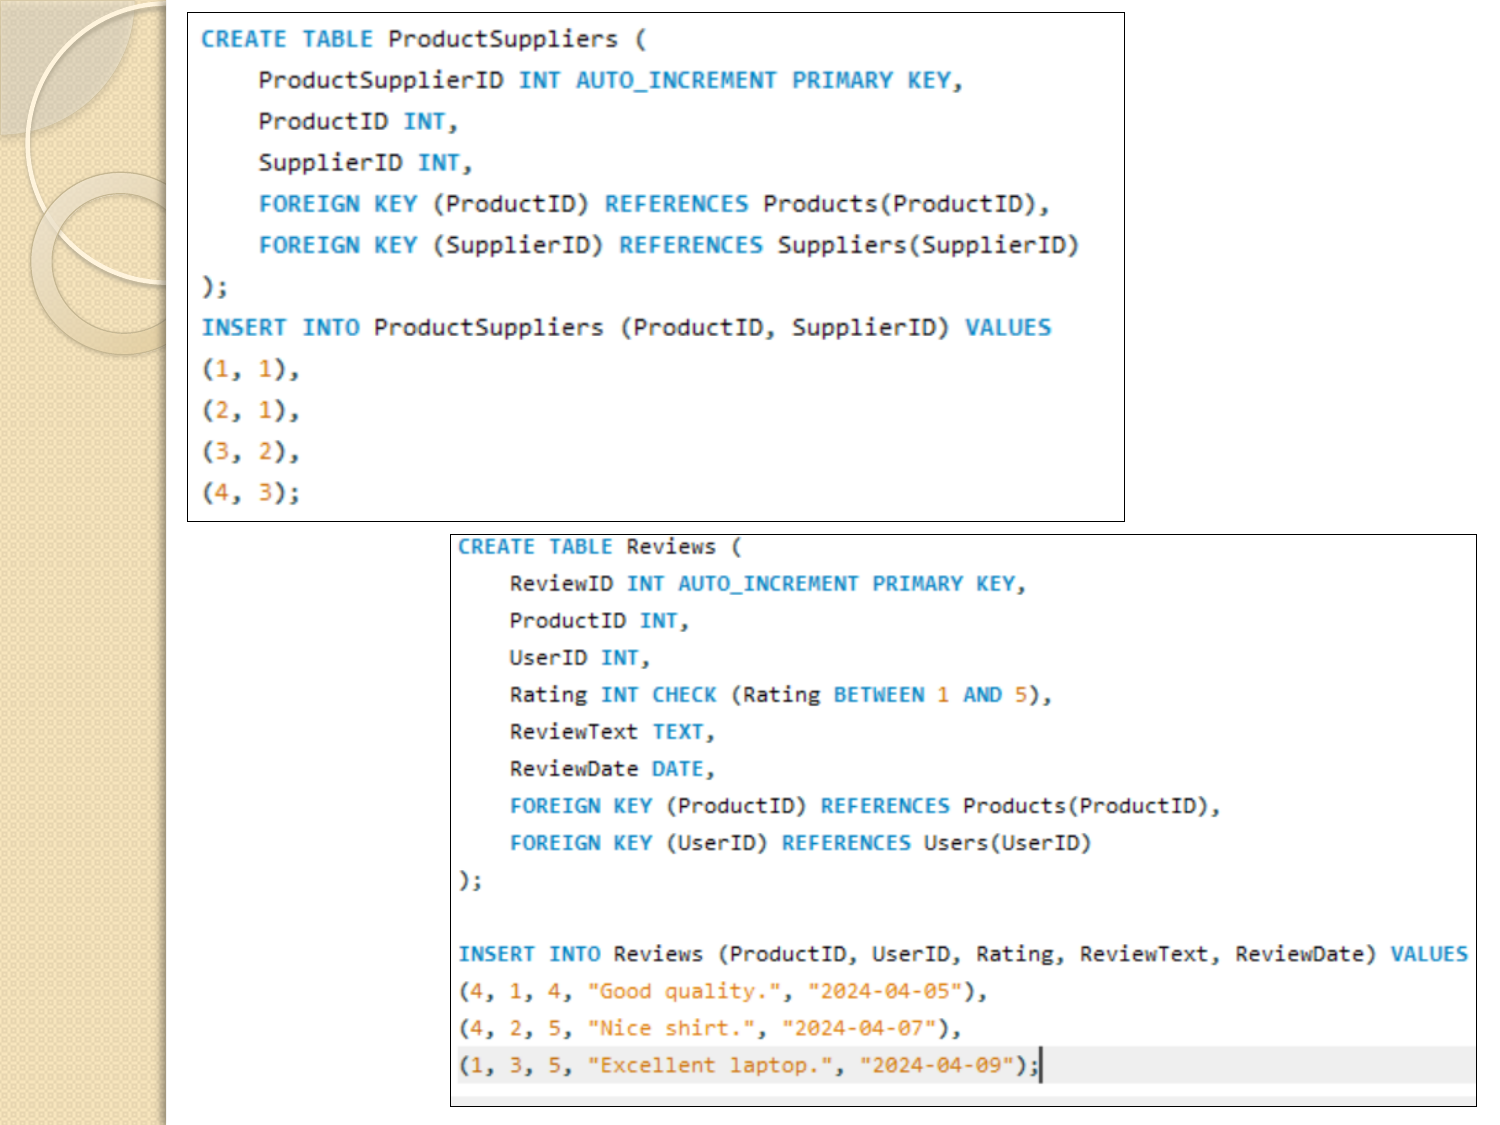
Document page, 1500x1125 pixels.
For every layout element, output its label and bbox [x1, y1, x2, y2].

picture [449, 534, 1477, 1108]
list [187, 12, 1126, 522]
